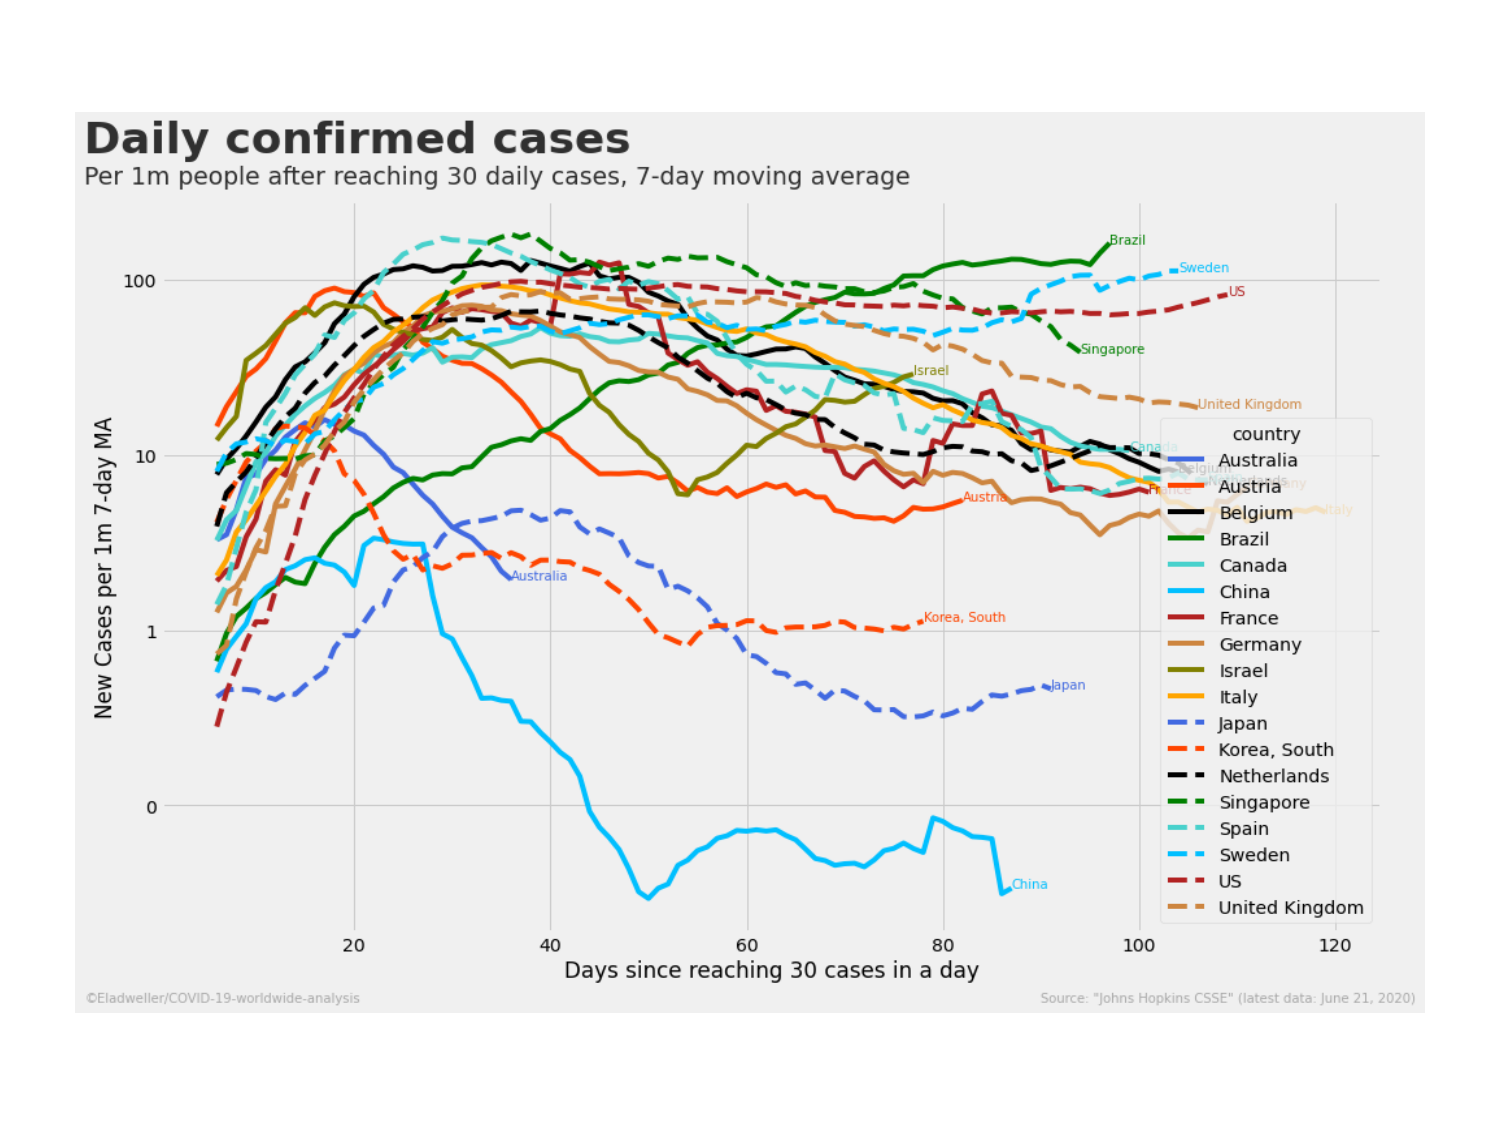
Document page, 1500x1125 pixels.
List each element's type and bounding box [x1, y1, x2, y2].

picture [74, 112, 1426, 1013]
